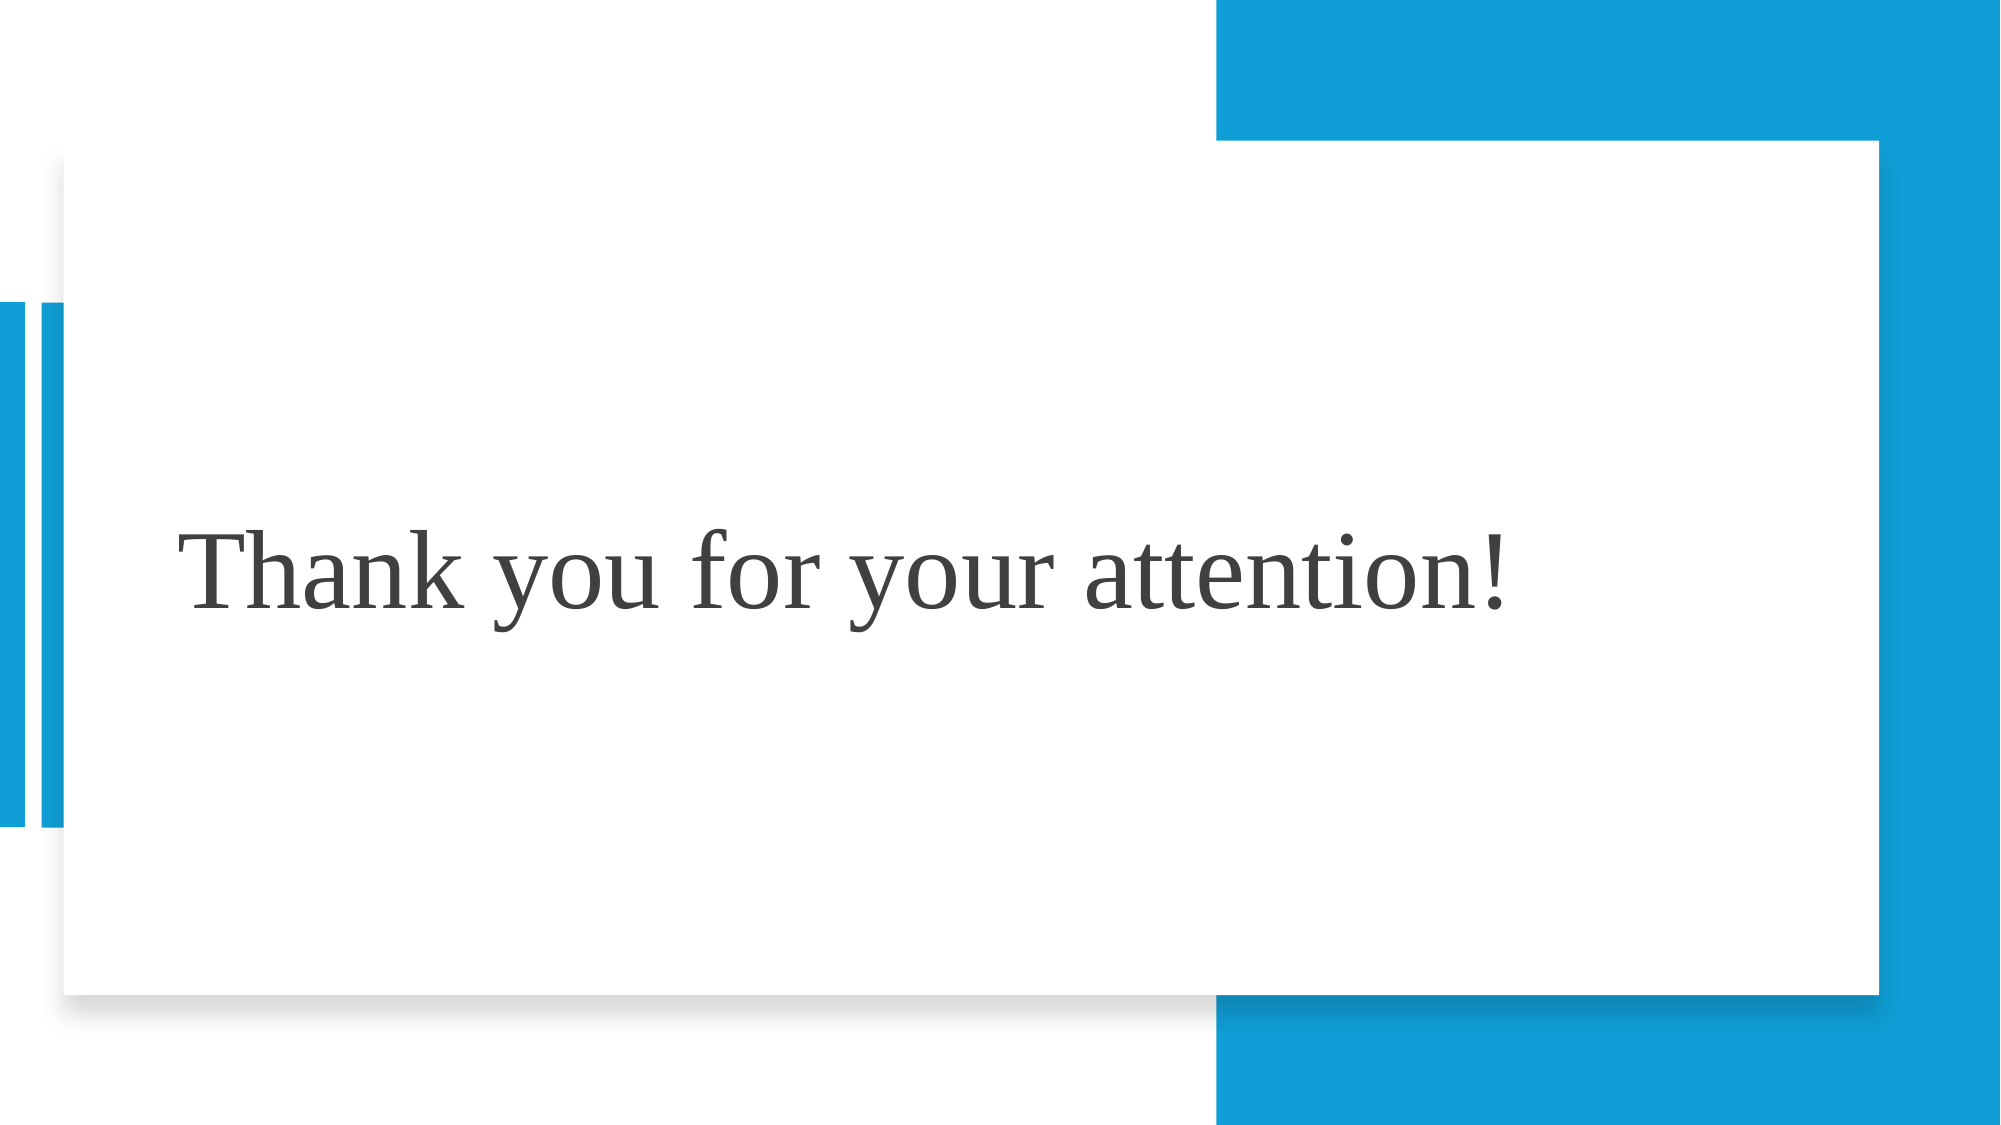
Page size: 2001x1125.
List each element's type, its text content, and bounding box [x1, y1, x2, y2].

text_box [1215, 0, 2000, 1125]
text_box [40, 301, 53, 829]
text_box [0, 0, 1215, 1125]
text_box [62, 139, 1881, 997]
title Thank you for your attention! [162, 503, 1788, 929]
text_box [0, 301, 27, 829]
